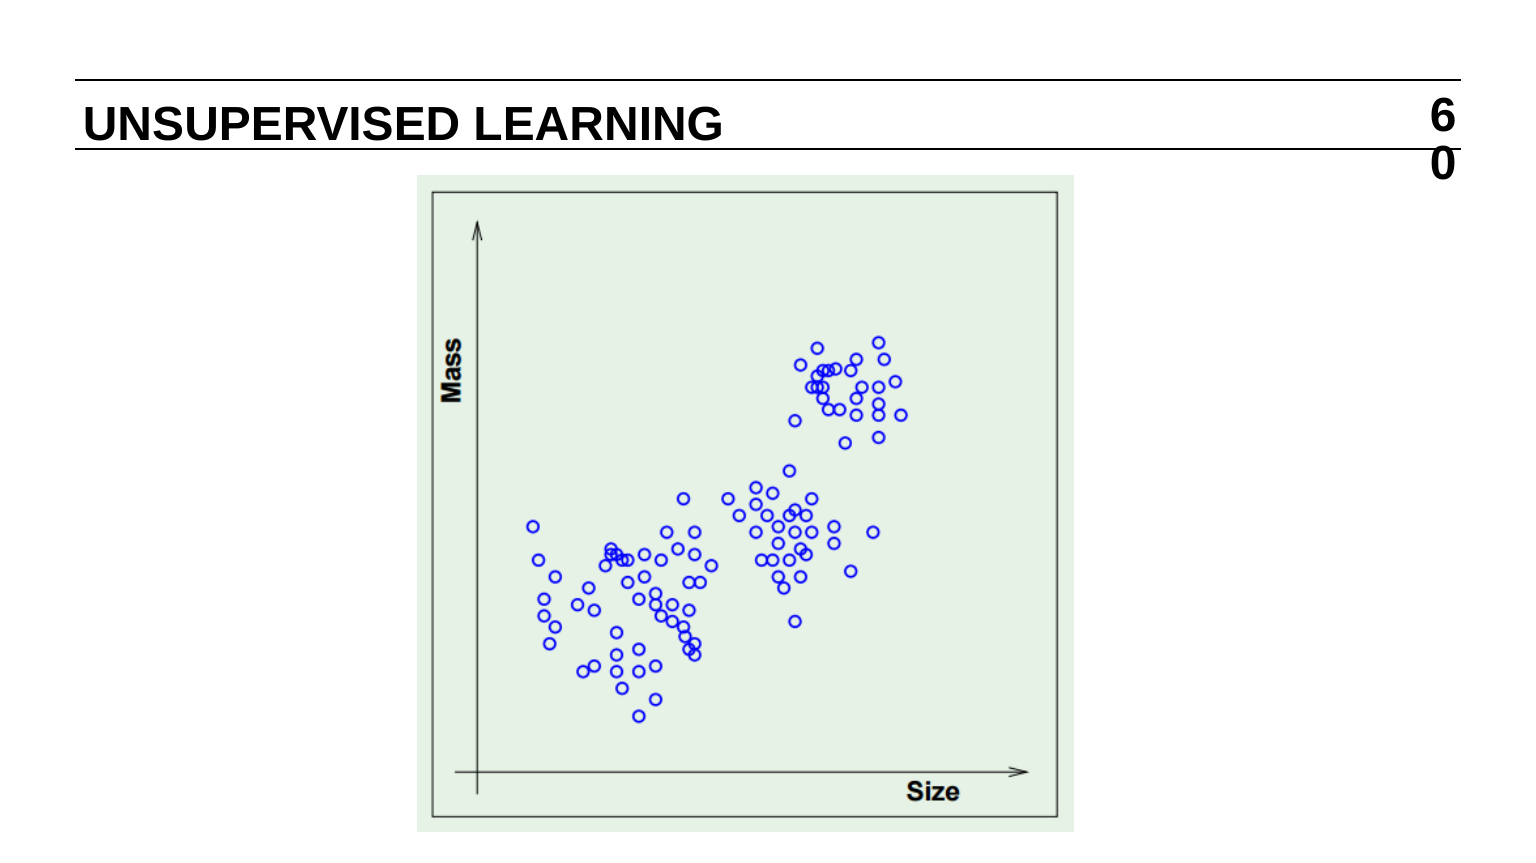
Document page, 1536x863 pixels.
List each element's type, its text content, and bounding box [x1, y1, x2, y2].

picture [417, 175, 1074, 832]
slide_number 60 [1419, 86, 1461, 138]
list UNSUPERVISED LEARNING [67, 81, 1118, 132]
